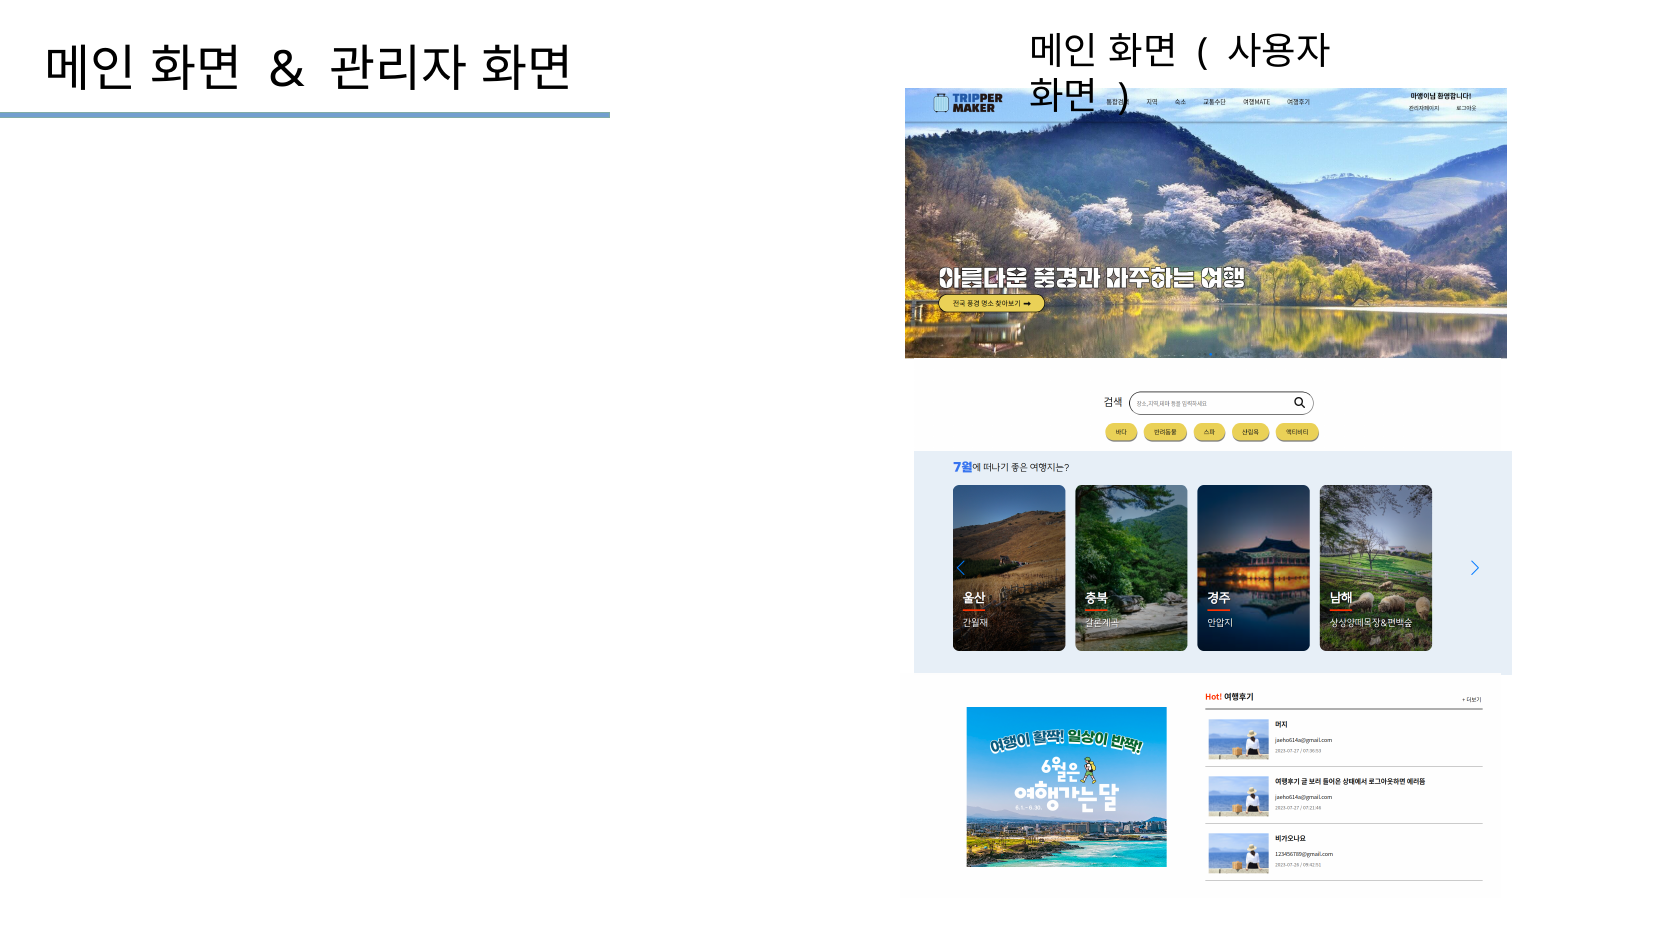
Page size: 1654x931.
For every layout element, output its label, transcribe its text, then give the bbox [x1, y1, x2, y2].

text_box 메인 화면 & 관리자 화면 [29, 29, 709, 155]
text_box [0, 112, 29, 118]
picture [899, 88, 1512, 899]
text_box 메인 화면 ( 사용자 화면 ) [1014, 19, 1418, 76]
